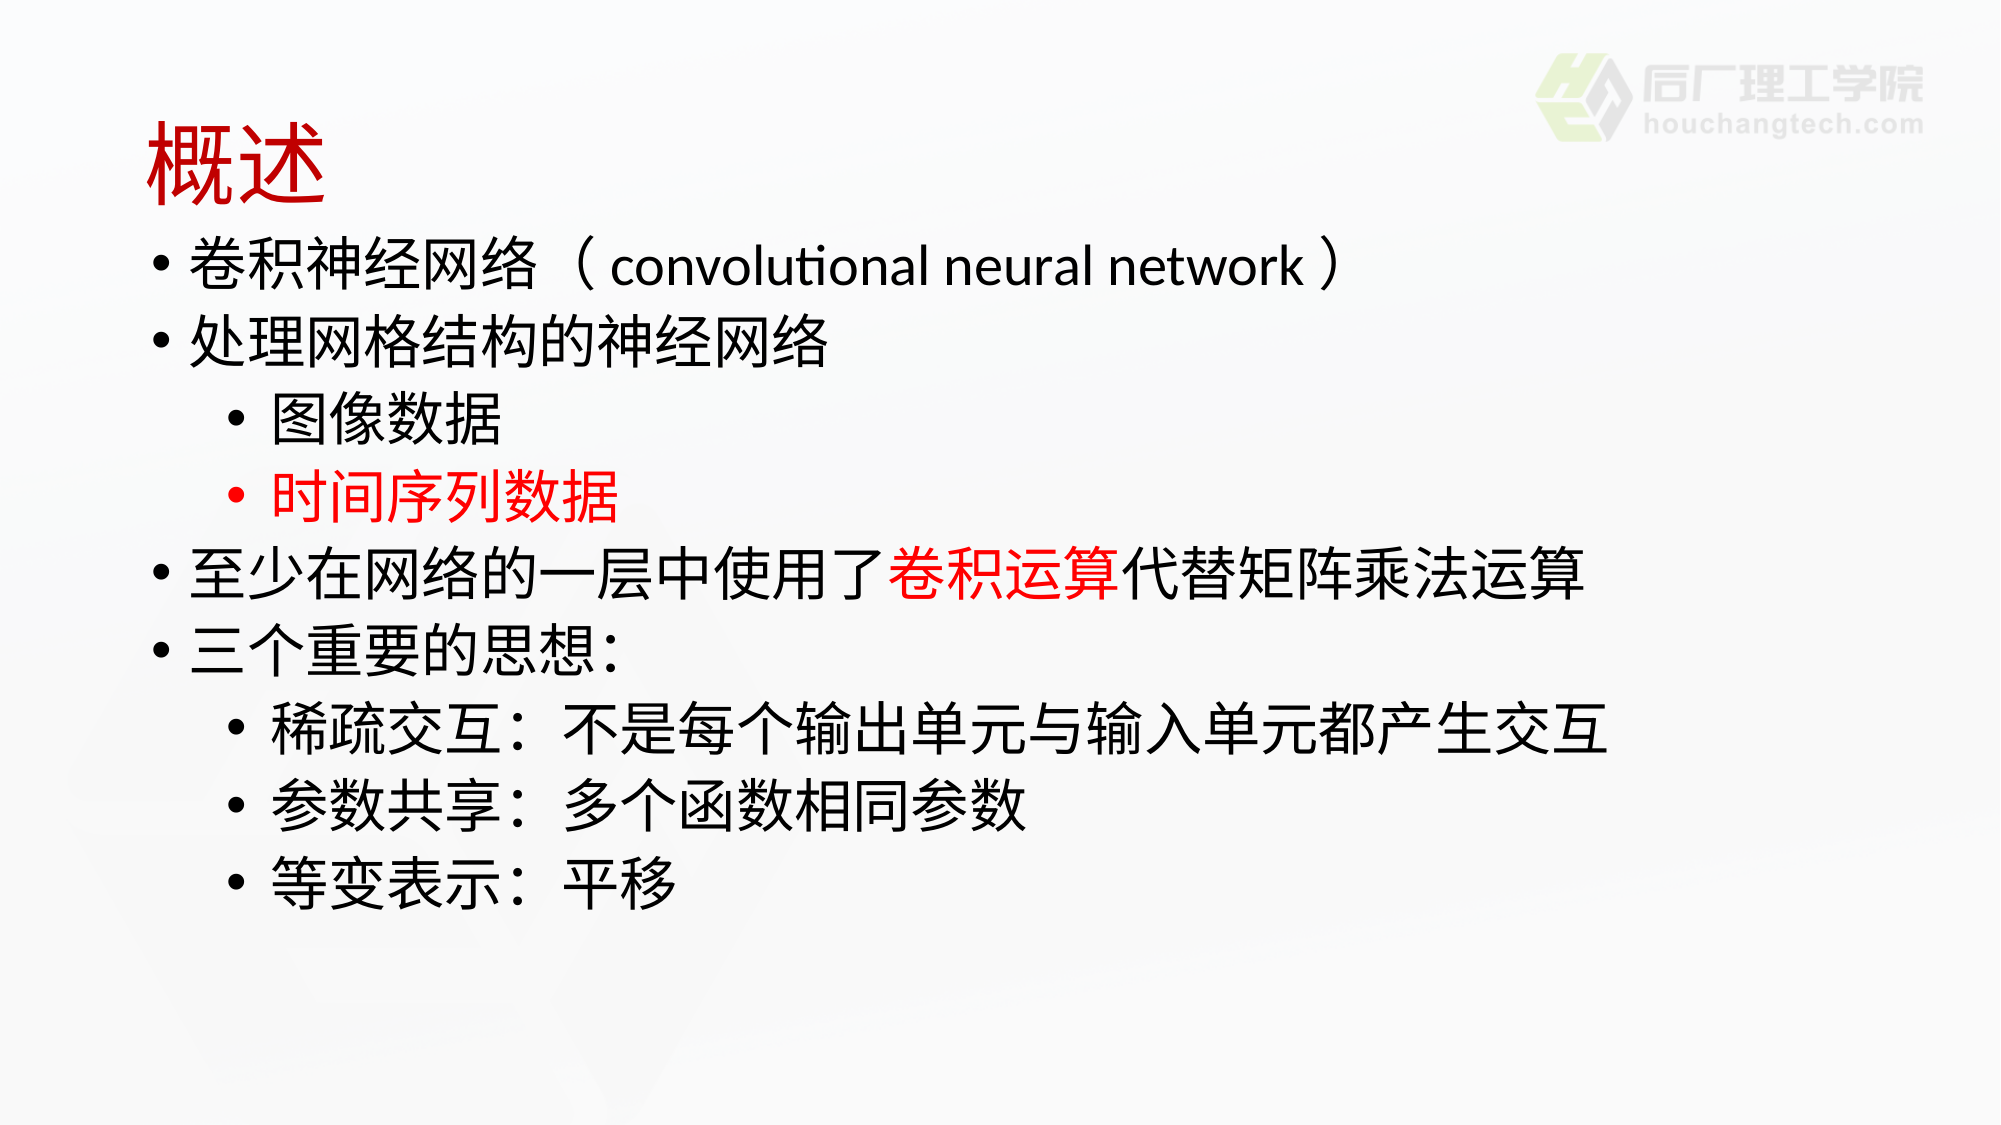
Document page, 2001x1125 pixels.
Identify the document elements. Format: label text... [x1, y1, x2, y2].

list 卷积神经网络（convolutional neural network） 处理网格结构的神经网络 图像数据 时间序列数据 至少在网络的一层中使用了卷积运算代替矩阵乘法运算 三个重要的思想： 稀疏交互：不是每个输出单元与输入单元都产生交互 参数共享：多个函数相同参数 等变表示：平移 [143, 232, 1870, 1041]
title 概述 [136, 59, 1863, 278]
